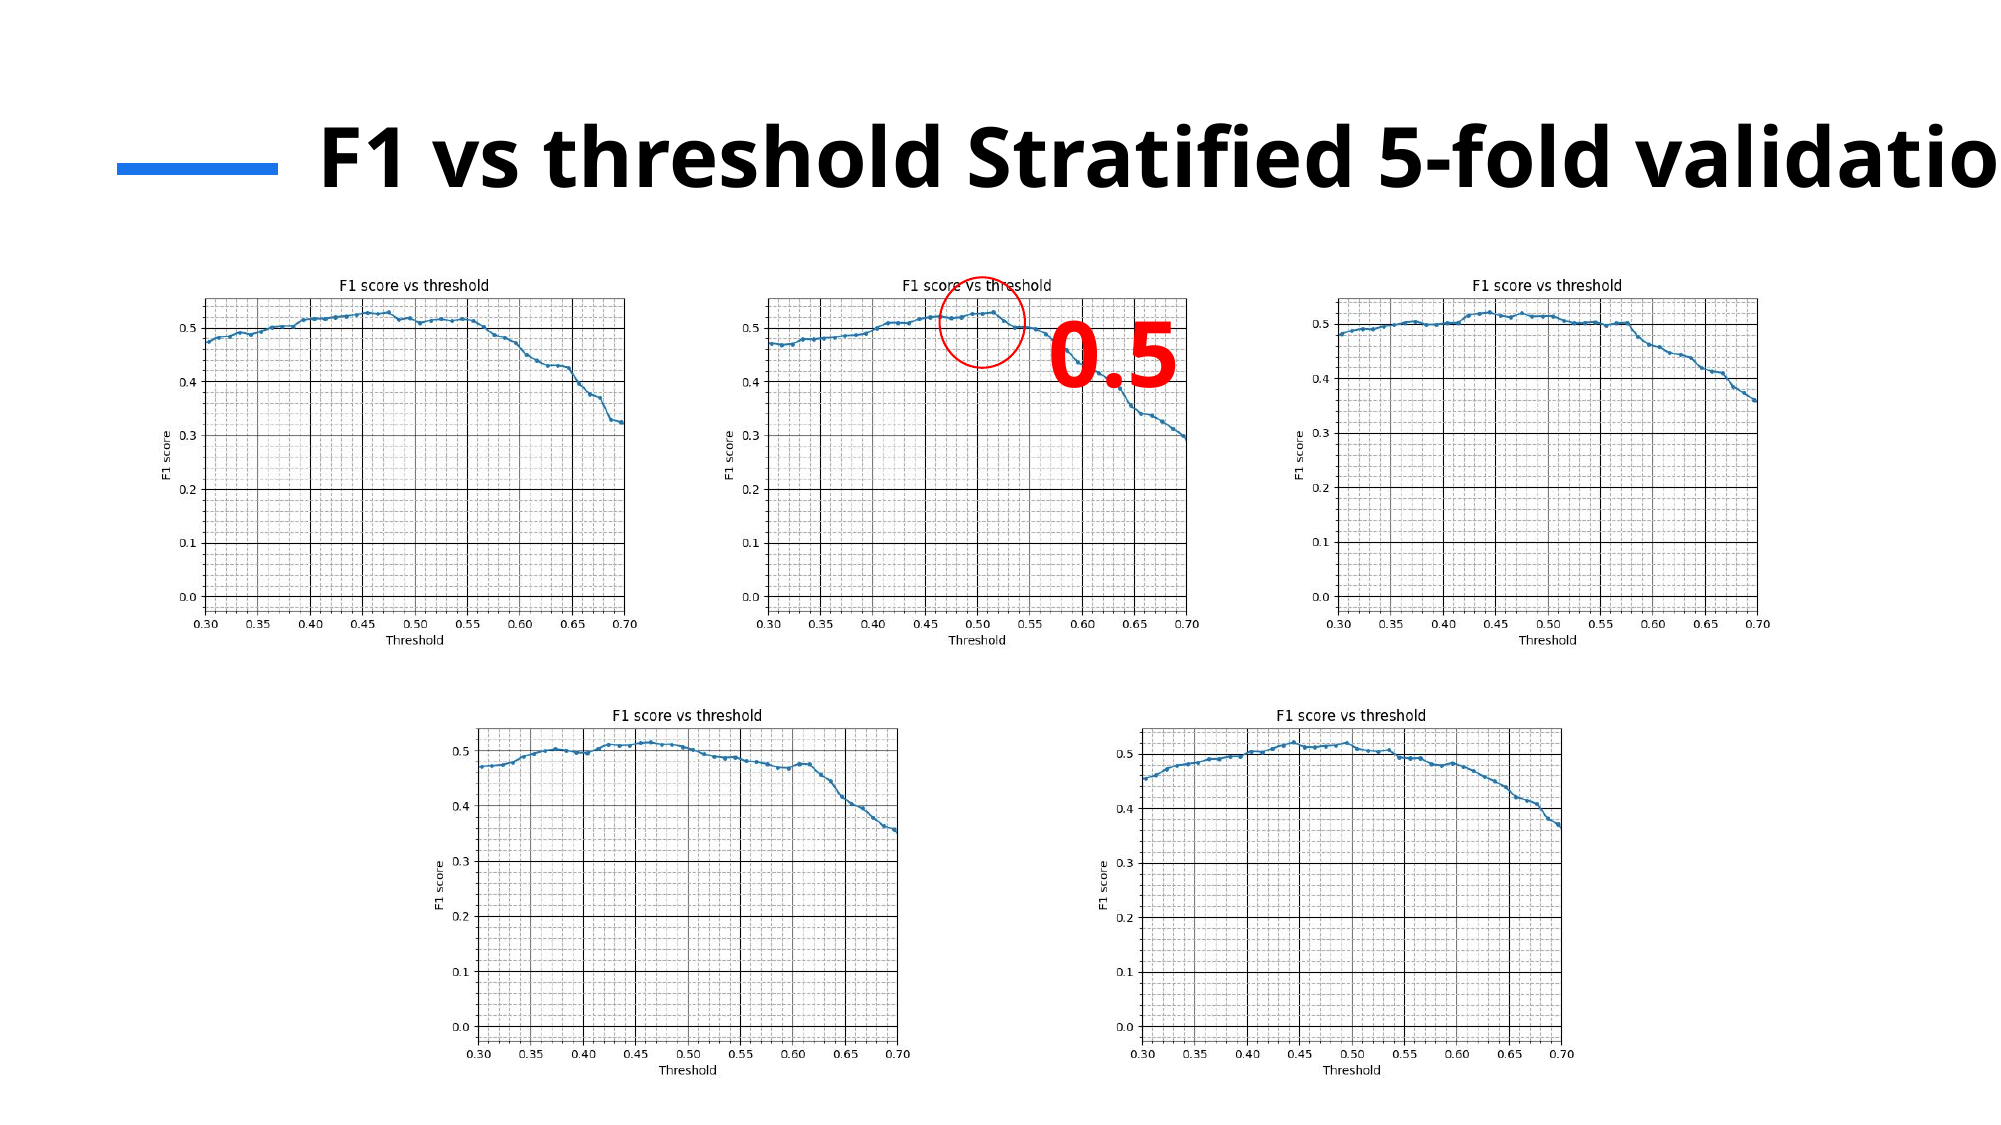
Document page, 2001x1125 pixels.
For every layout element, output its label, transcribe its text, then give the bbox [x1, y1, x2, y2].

picture [137, 249, 678, 655]
title F1 vs threshold Stratified 5-fold validation [302, 96, 2000, 277]
picture [410, 679, 951, 1085]
picture [1270, 249, 1811, 655]
picture [699, 249, 1240, 655]
picture [1074, 679, 1615, 1085]
